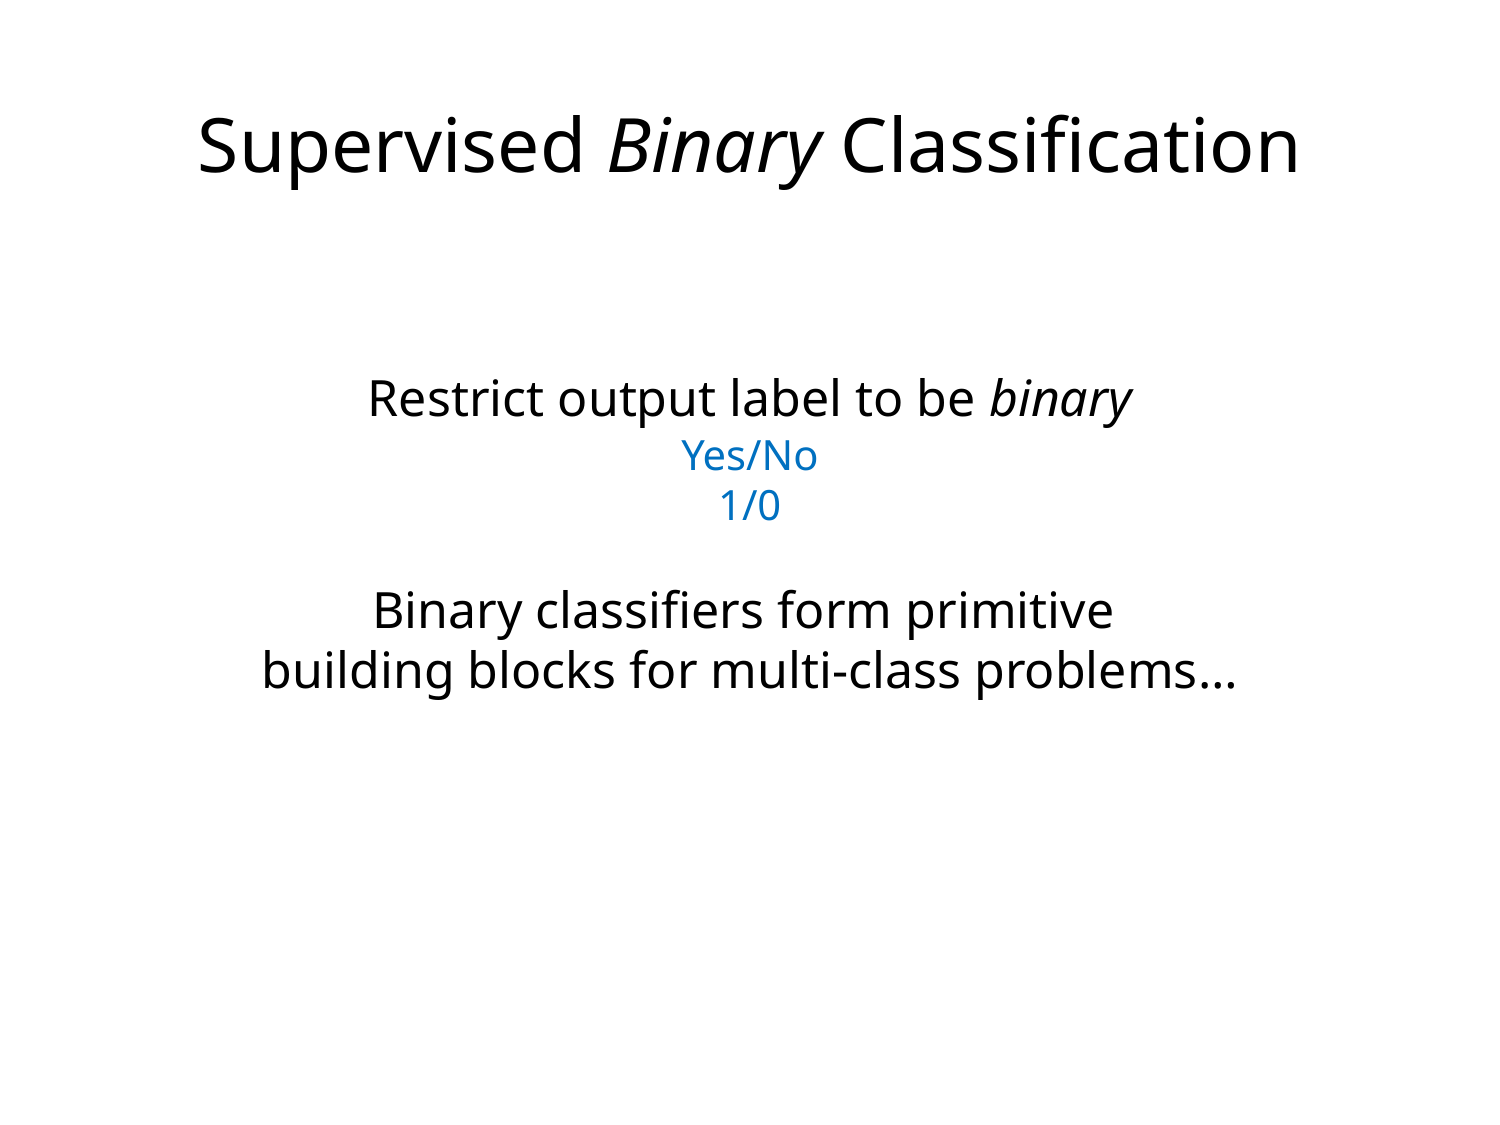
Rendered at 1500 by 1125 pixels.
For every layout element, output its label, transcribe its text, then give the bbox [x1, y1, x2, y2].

text_box Supervised Binary Classification [0, 90, 1500, 203]
text_box Yes/No 1/0 [0, 421, 1500, 537]
text_box Binary classifiers form primitive building blocks for multi-class problems… [0, 571, 1500, 707]
text_box Restrict output label to be binary [0, 358, 1500, 421]
